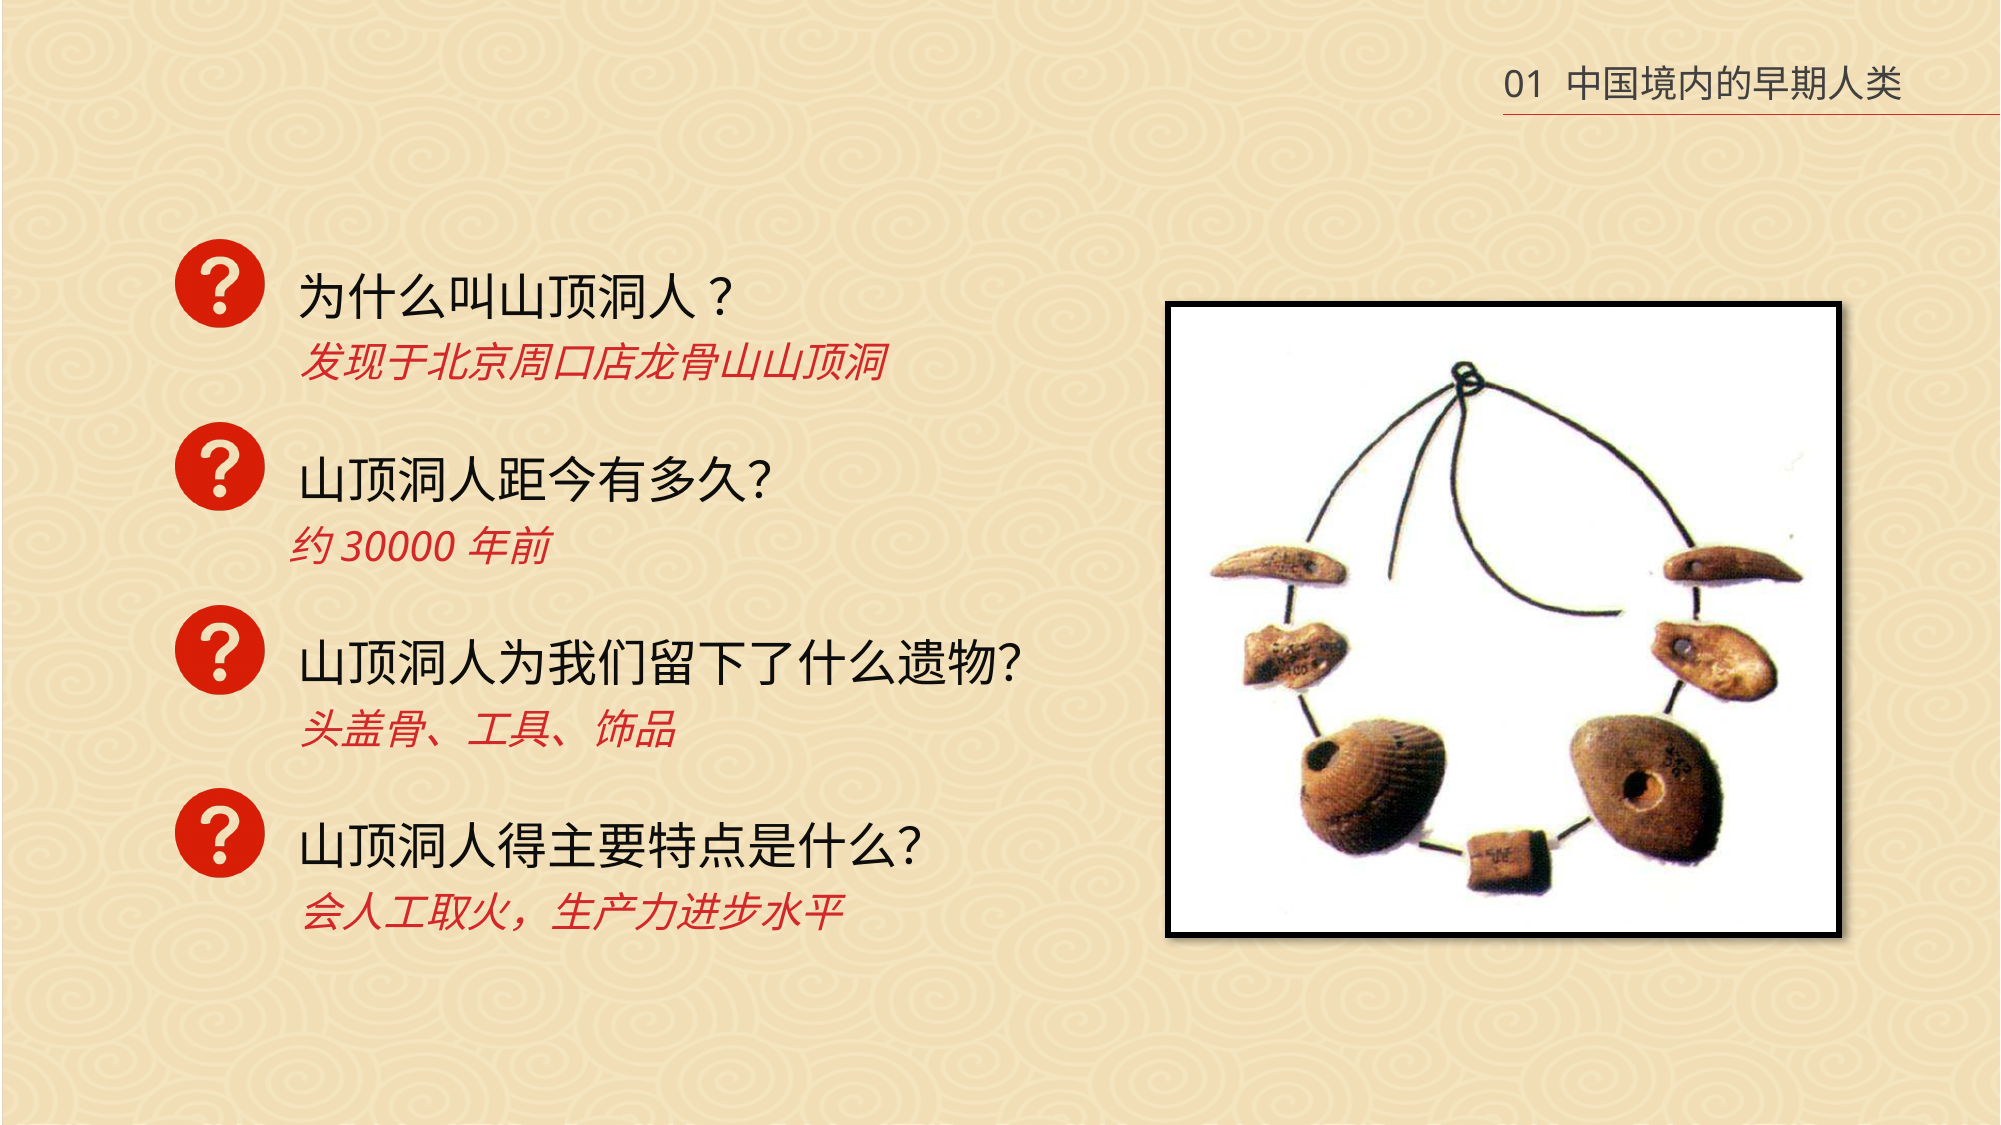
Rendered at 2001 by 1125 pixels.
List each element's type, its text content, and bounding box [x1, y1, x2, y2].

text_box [175, 239, 902, 395]
text_box 01 中国境内的早期人类 [1488, 52, 1918, 113]
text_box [175, 605, 1019, 762]
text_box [175, 422, 794, 578]
text_box [1, 0, 2000, 1125]
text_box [175, 788, 980, 945]
picture [1171, 307, 1837, 932]
